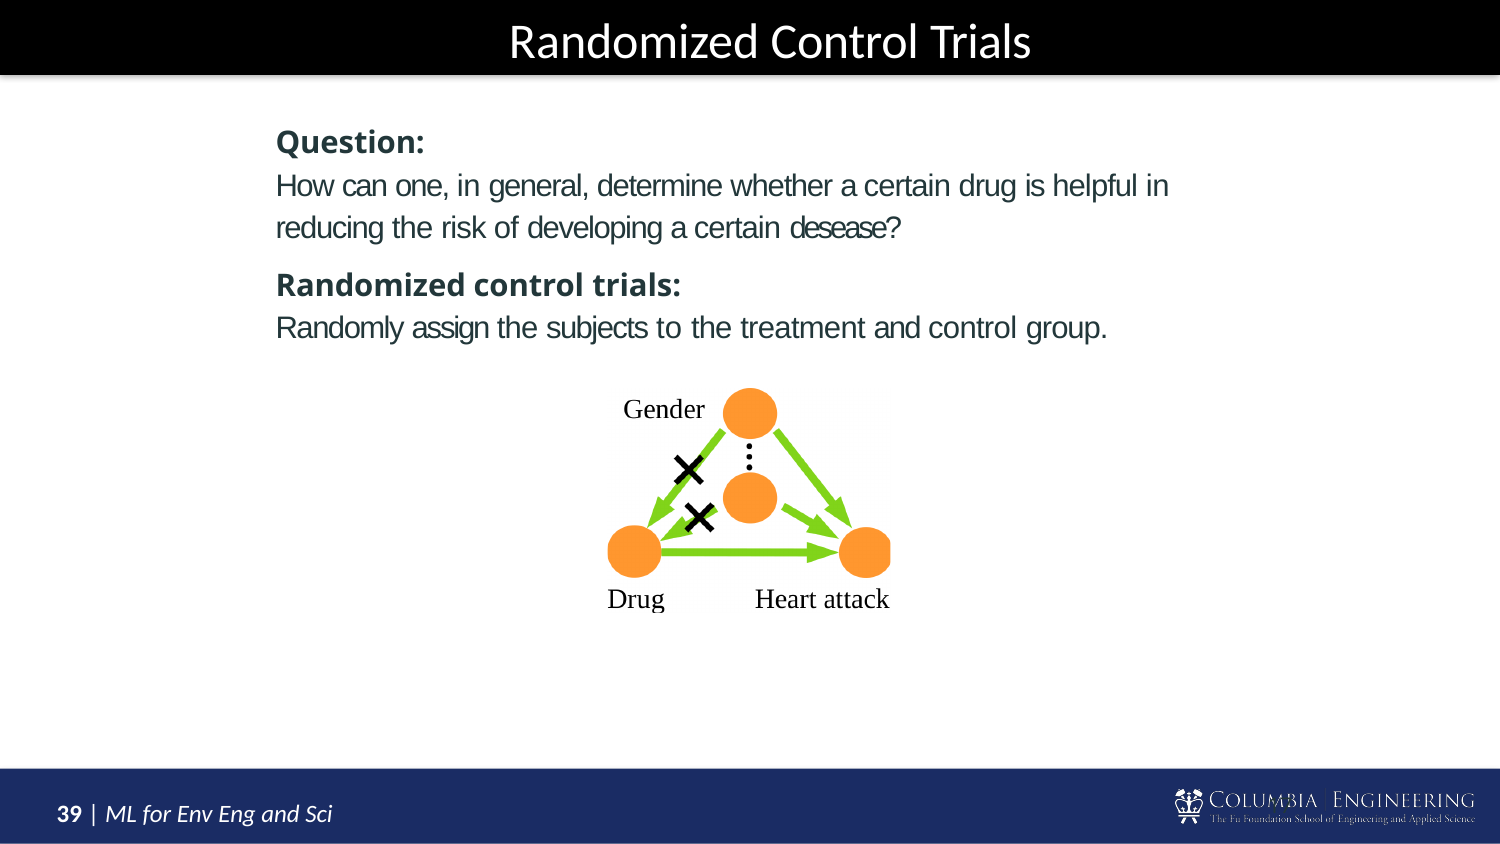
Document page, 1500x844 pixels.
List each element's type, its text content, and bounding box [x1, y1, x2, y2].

text_box Question: How can one, in general, determine whether a certain drug is helpful in reducing the risk of developing a certain desease? Randomized control trials: Randomly assign the subjects to the treatment and control group. [272, 114, 1198, 345]
text_box 17 [1264, 794, 1295, 819]
title Randomized Control Trials [37, 0, 1500, 110]
text_box [607, 388, 891, 613]
